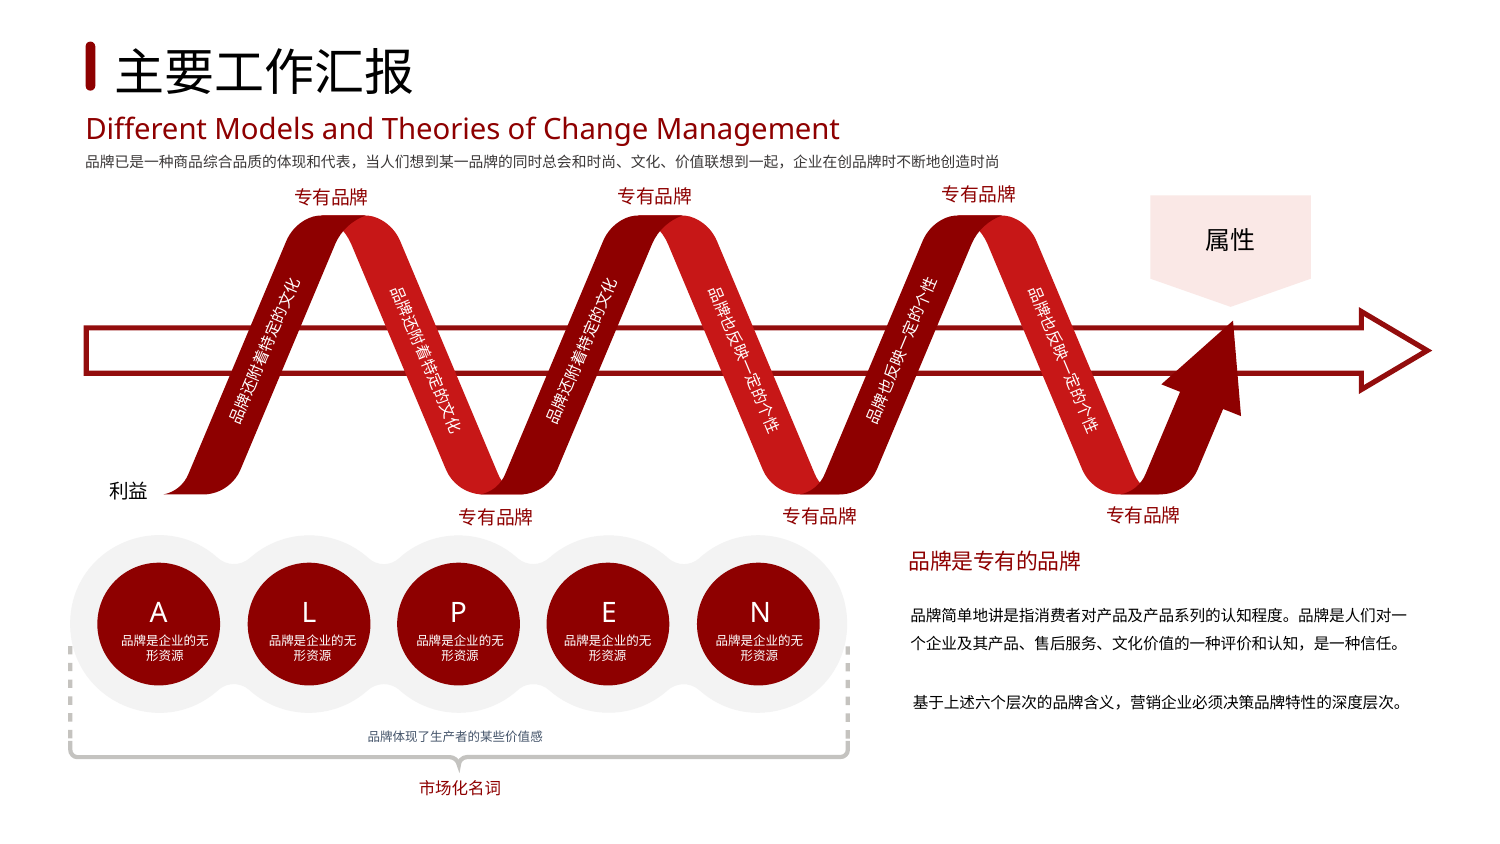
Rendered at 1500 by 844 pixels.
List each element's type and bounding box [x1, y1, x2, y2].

text_box [913, 175, 1044, 213]
text_box [898, 676, 1430, 719]
text_box [84, 40, 97, 92]
text_box [70, 725, 848, 766]
text_box [895, 588, 1428, 660]
text_box [415, 775, 505, 802]
text_box [82, 32, 1037, 174]
text_box [70, 176, 1428, 713]
text_box [893, 539, 1185, 581]
